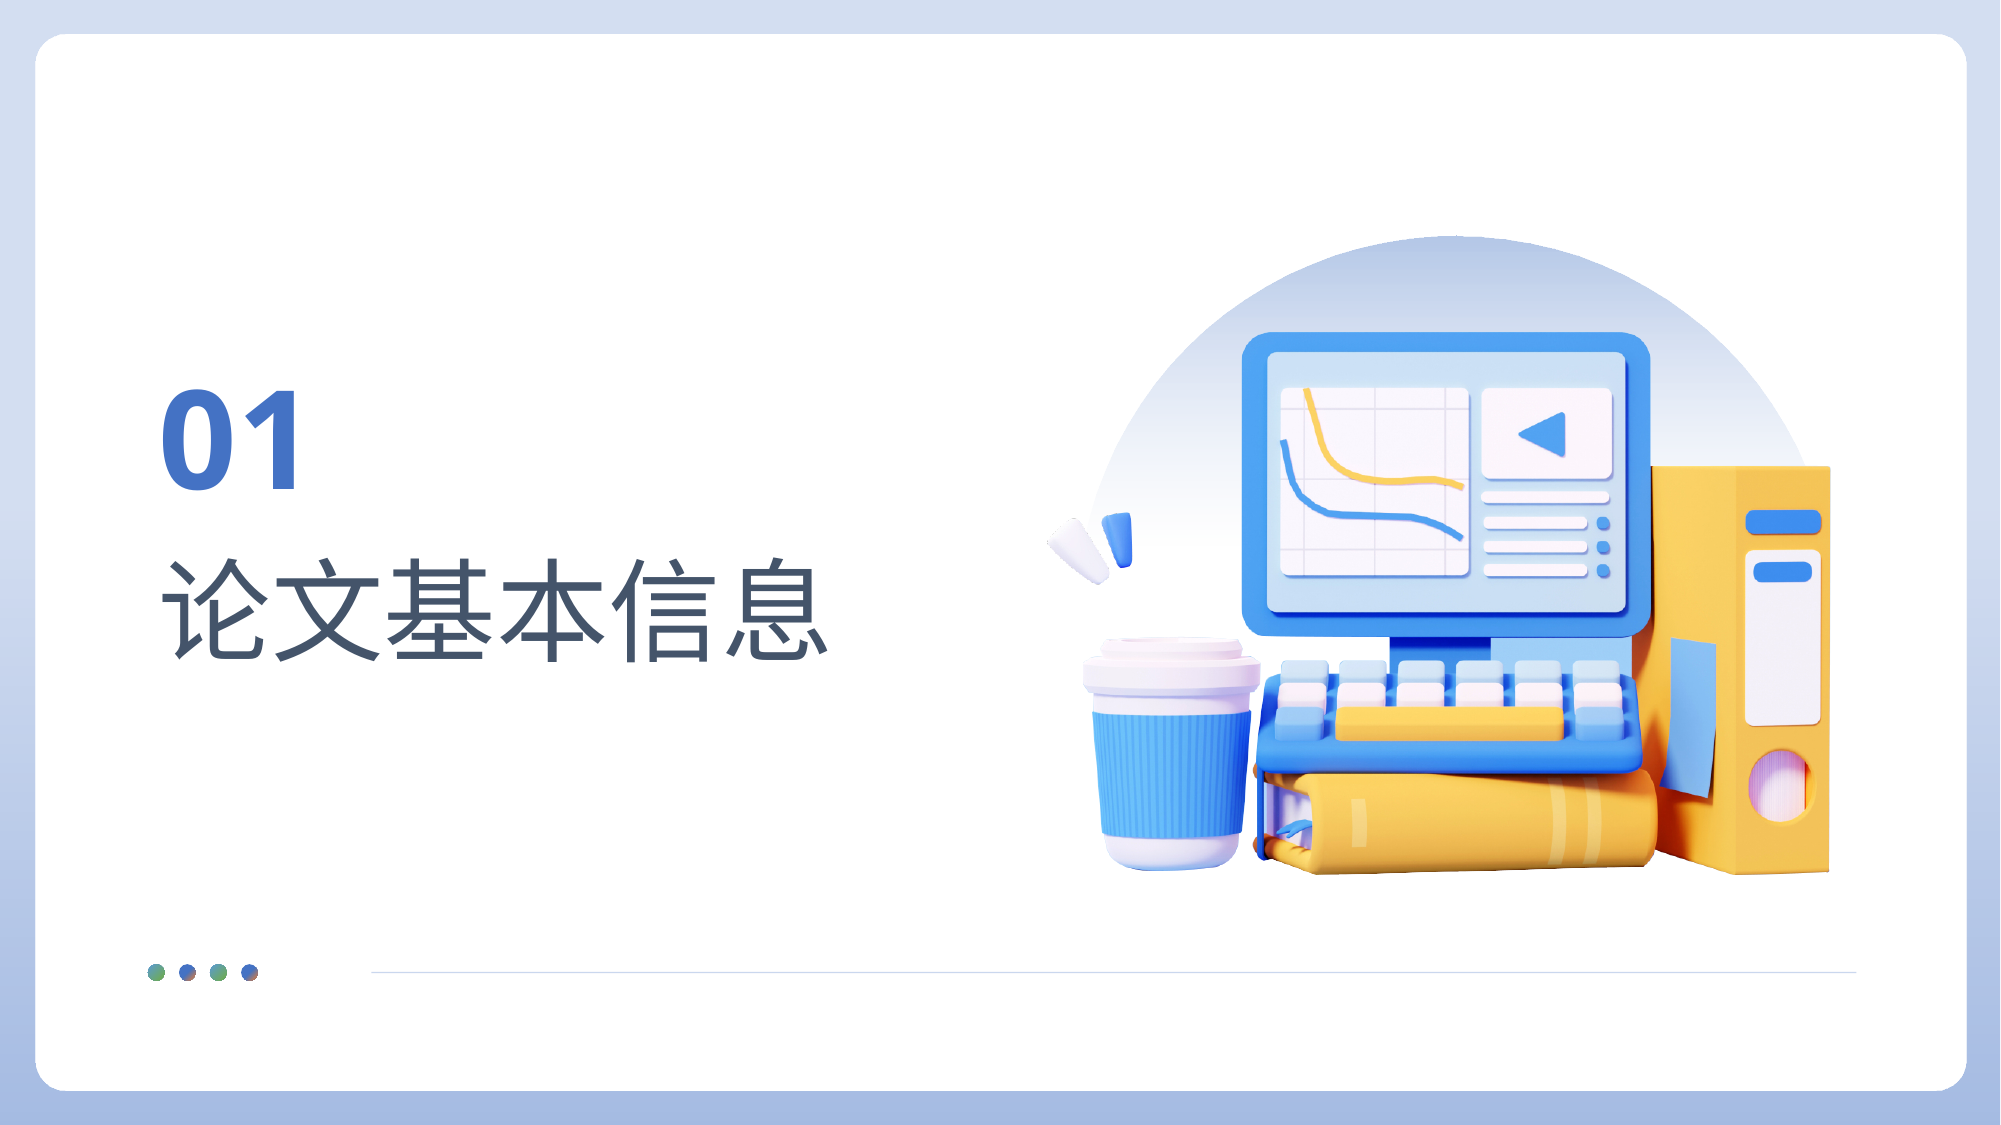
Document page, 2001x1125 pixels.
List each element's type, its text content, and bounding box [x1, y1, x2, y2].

list 01 [143, 255, 951, 527]
picture [1031, 320, 1885, 891]
title 论文基本信息 [143, 549, 951, 942]
